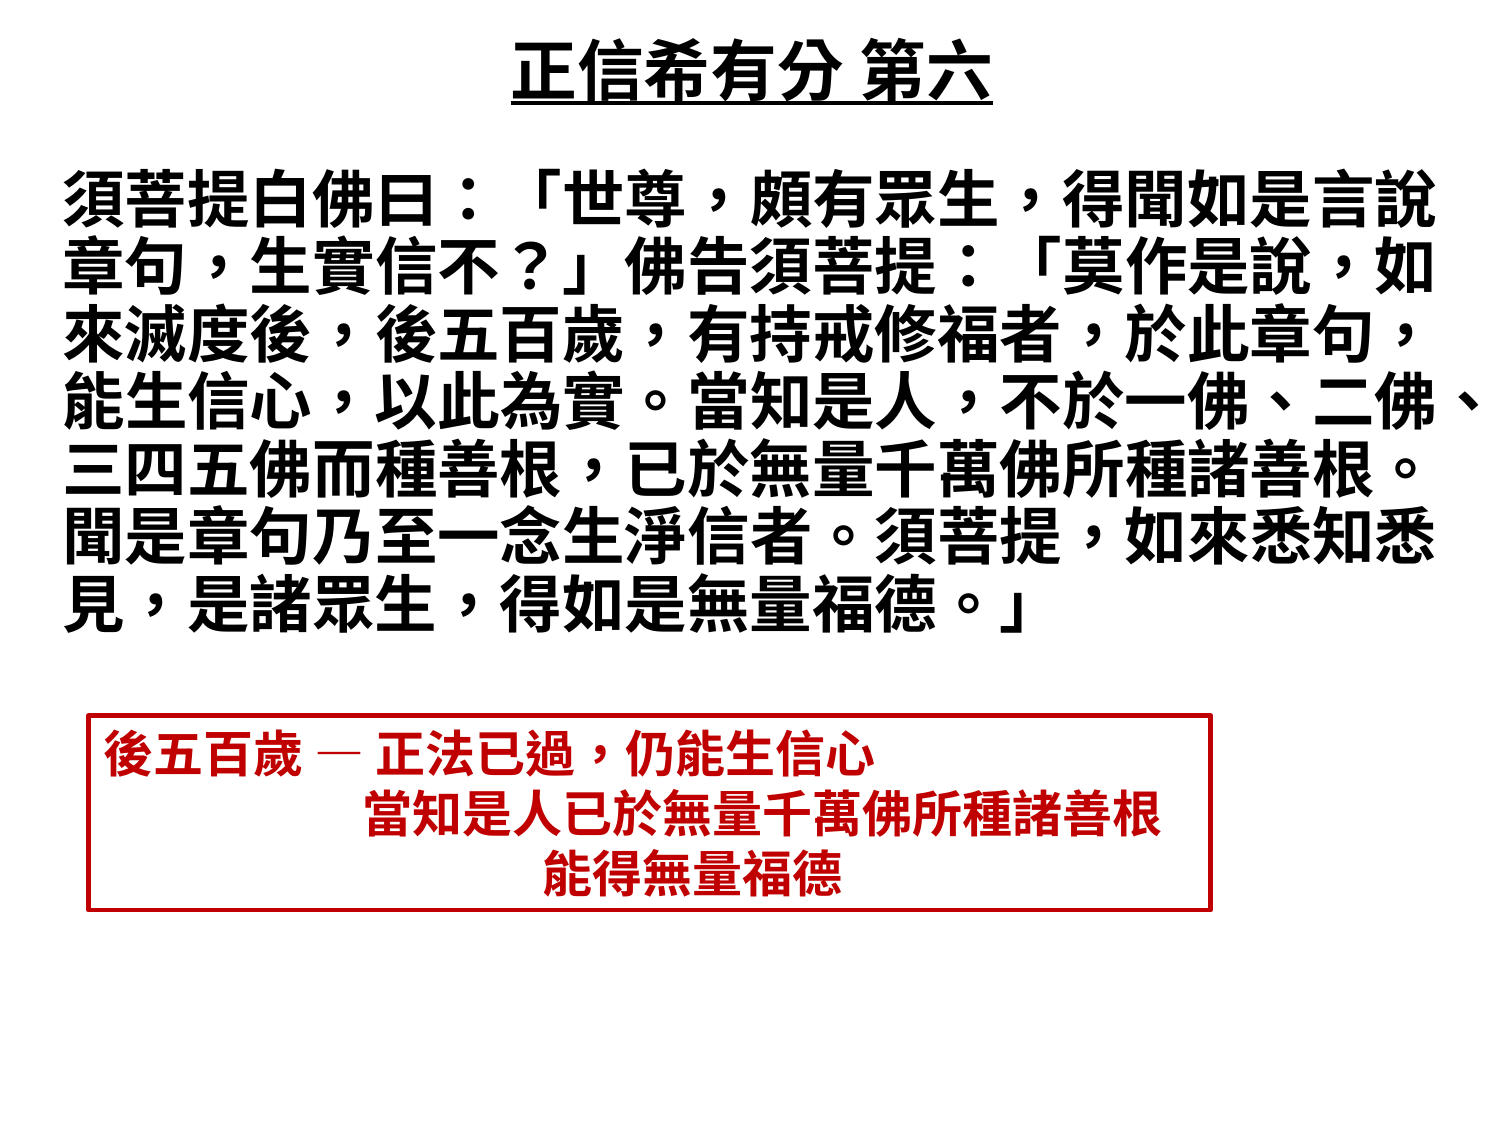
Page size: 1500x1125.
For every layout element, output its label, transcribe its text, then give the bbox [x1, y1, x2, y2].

title 正信希有分 第六 [76, 0, 1427, 138]
list 須菩提白佛曰：「世尊，頗有眾生，得聞如是言說章句，生實信不？」佛告須菩提：「莫作是說，如來滅度後，後五百歲，有持戒修福者，於此章句，能生信心，以此為實。當知是人，不於一佛、二佛、三四五佛而種善根，已於無量千萬佛所種諸善根。聞是章句乃至一念生淨信者。須菩提，如來悉知悉見，是諸眾生，得如是無量福德。」 [47, 160, 1495, 681]
text_box 後五百歲 — 正法已過，仍能生信心 當知是人已於無量千萬佛所種諸善根 能得無量福德 [88, 715, 1211, 911]
